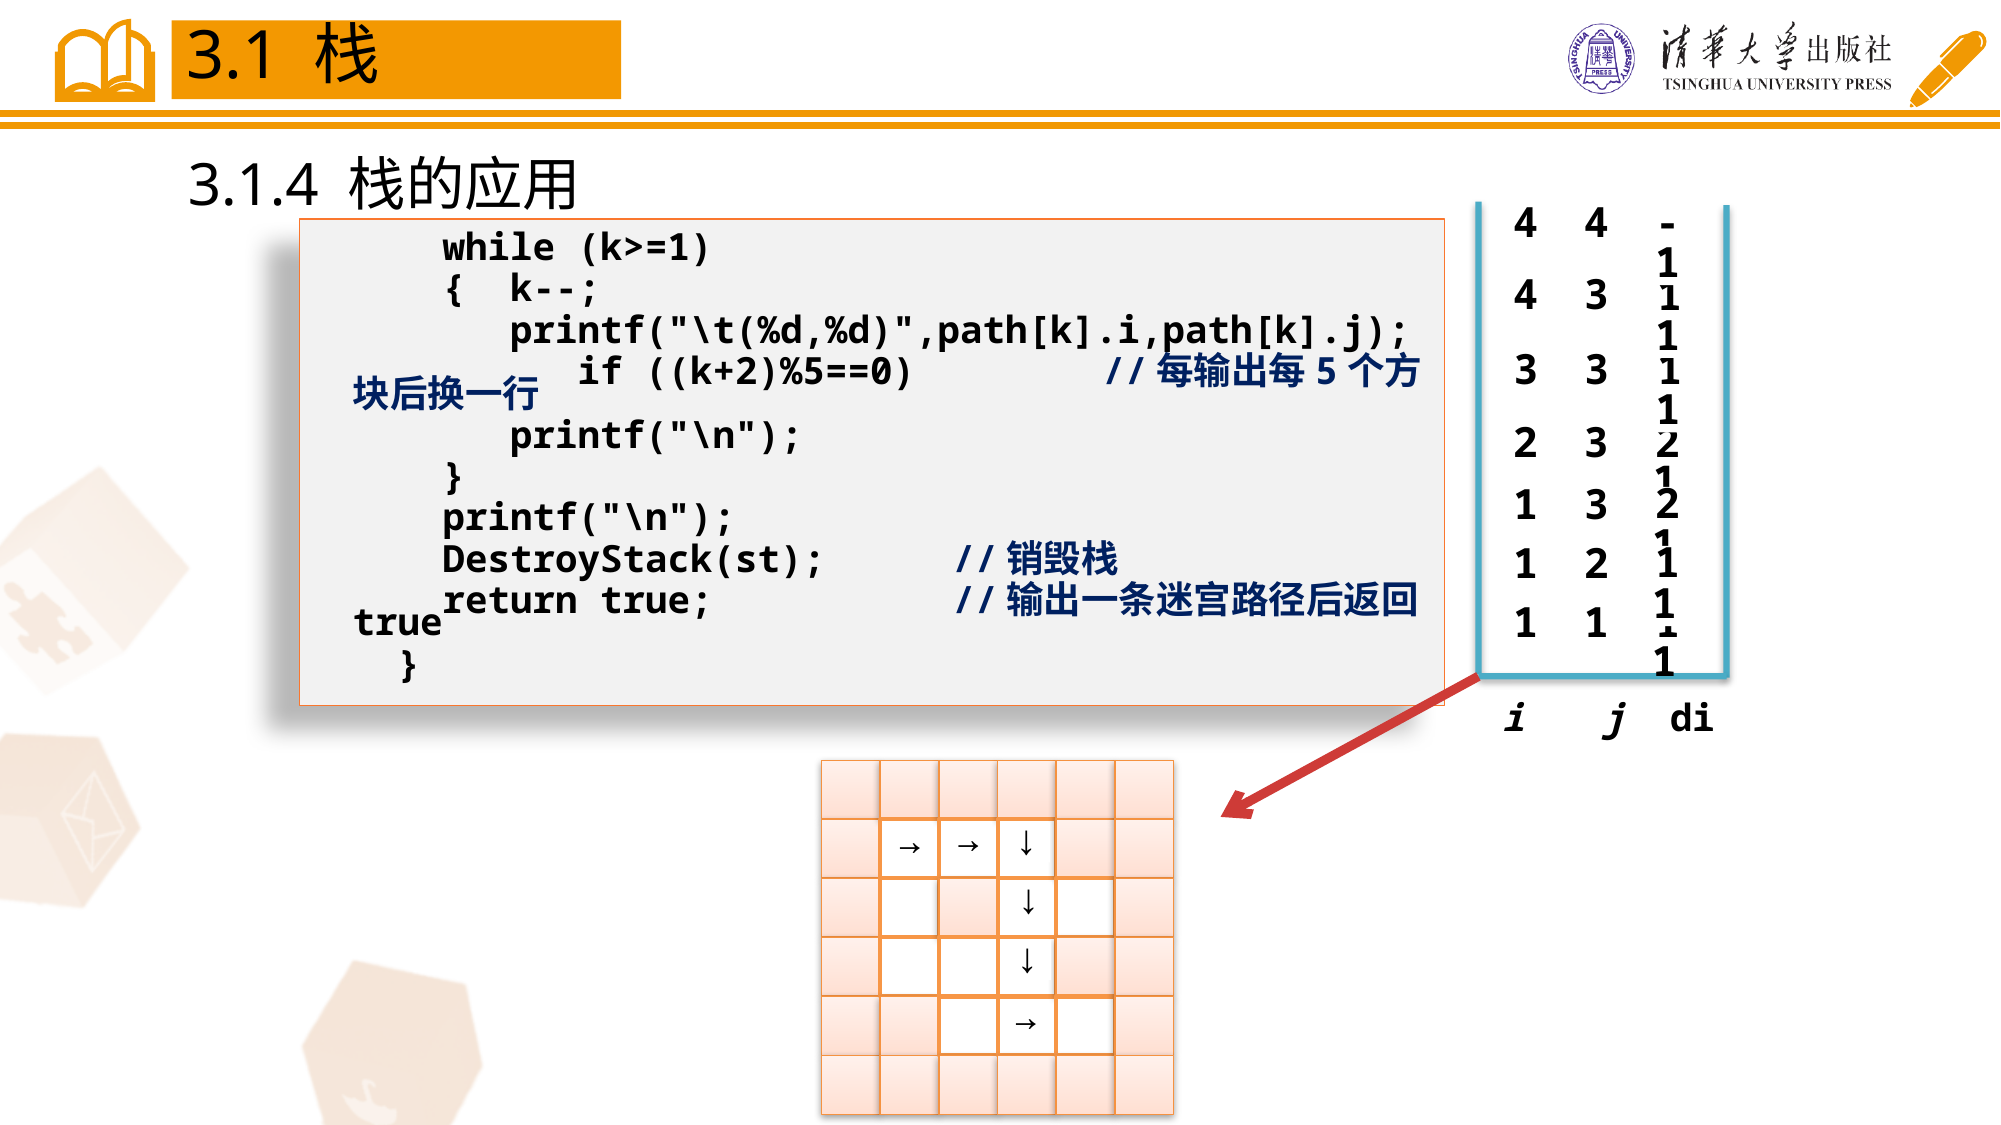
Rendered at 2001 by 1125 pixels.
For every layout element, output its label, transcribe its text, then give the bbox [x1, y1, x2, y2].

picture [1936, 78, 1948, 90]
text_box while (k>=1) { k--; printf("\t(%d,%d)",path[k].i,path[k].j); if ((k+2)%5==0) //每输出每5个方块后换一行 printf("\n"); } printf("\n"); DestroyStack(st); //销毁栈 return true; //输出一条迷宫路径后返回true } [299, 225, 1445, 706]
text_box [1478, 201, 1739, 741]
text_box 3.1.4 栈的应用 [173, 153, 1532, 225]
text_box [821, 675, 1479, 1115]
text_box 3.1 栈 [171, 20, 622, 100]
picture [1531, 0, 1973, 149]
